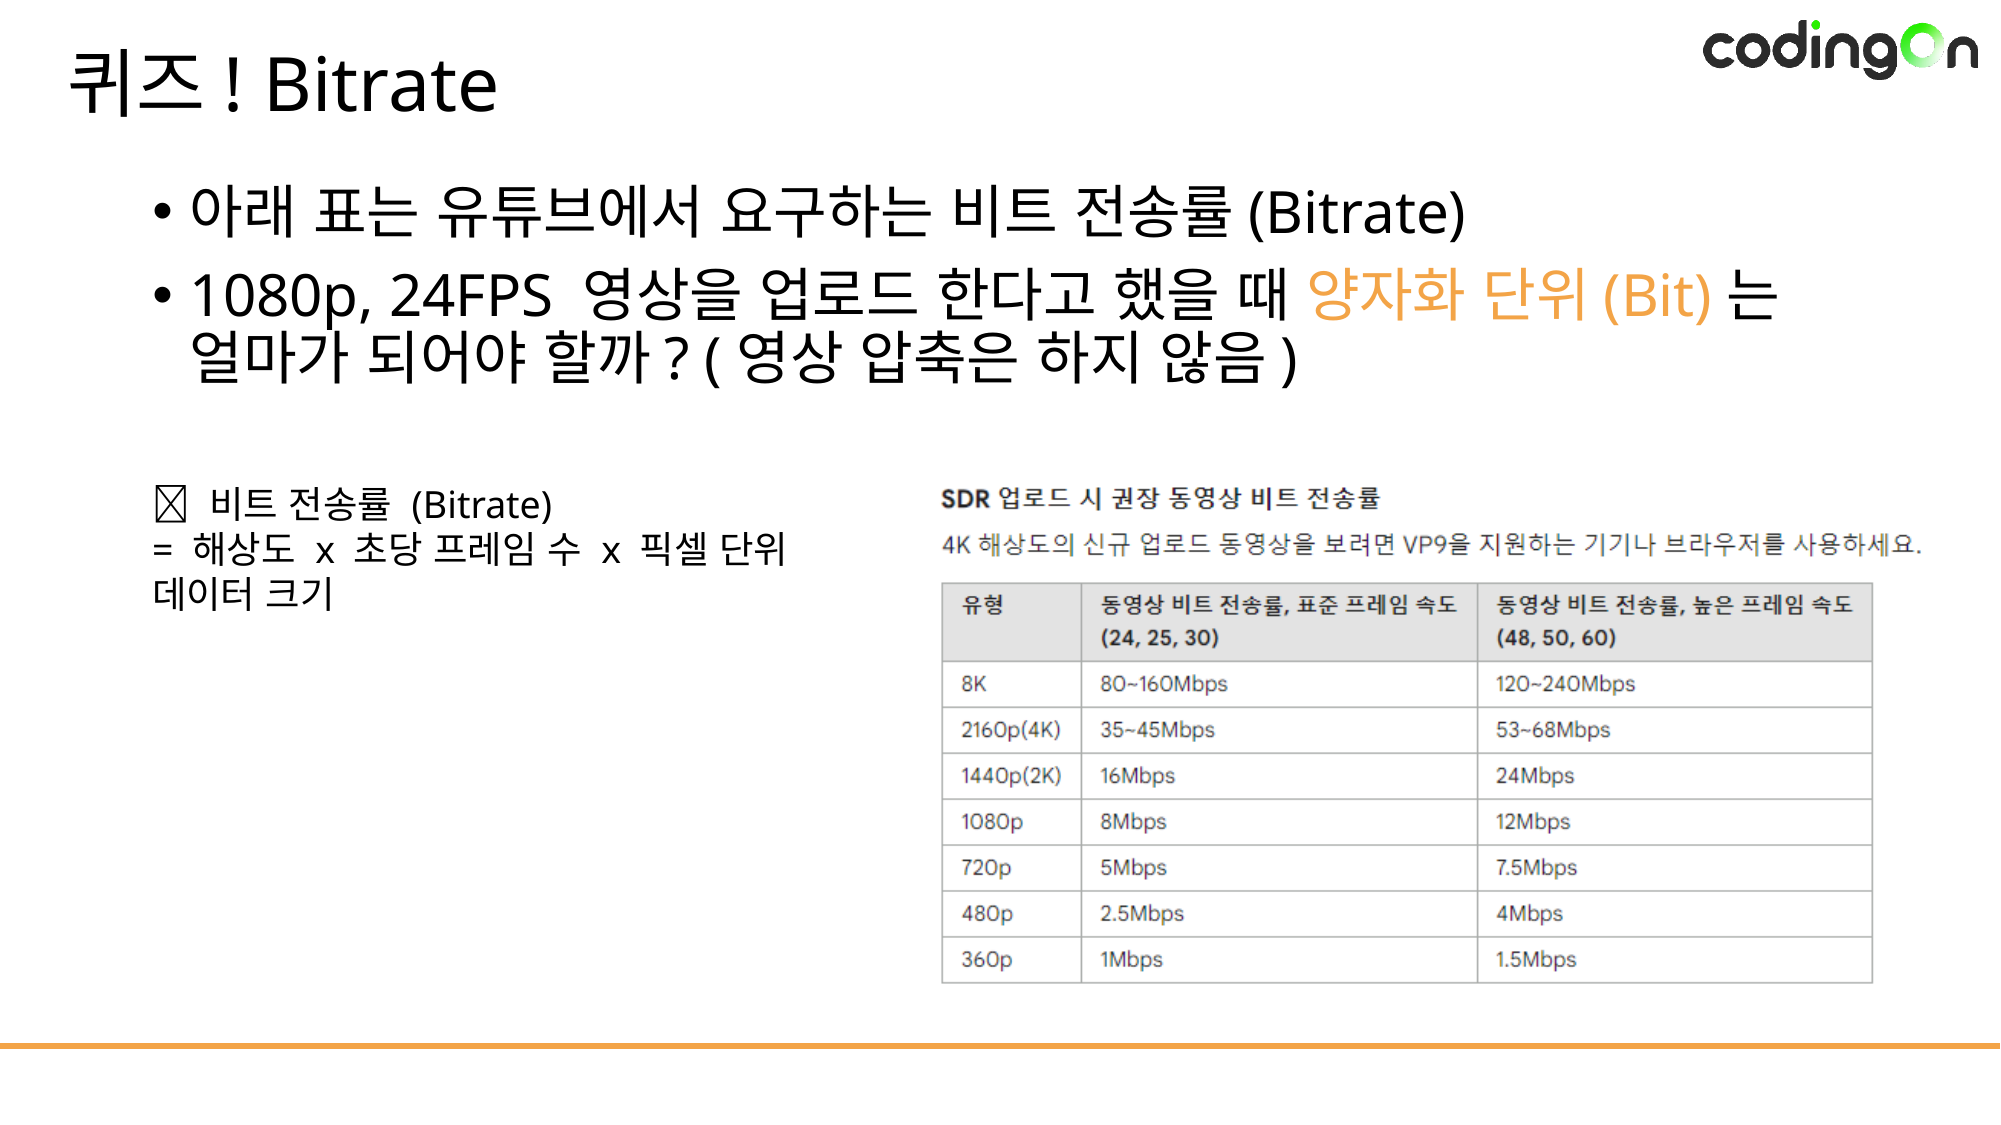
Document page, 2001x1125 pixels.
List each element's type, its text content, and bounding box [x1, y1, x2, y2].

picture [931, 474, 1933, 990]
picture [1703, 20, 1978, 80]
text_box 🎶 비트 전송률 (Bitrate) = 해상도 x 초당 프레임 수 x 픽셀 단위 데이터 크기 [137, 474, 912, 624]
list 아래 표는 유튜브에서 요구하는 비트 전송률(Bitrate) 1080p, 24FPS 영상을 업로드 한다고 했을 때 양자화 단위(Bit)는 얼마가 되어야 할까? (영상 압축은 하지 않음) [137, 175, 1863, 475]
title 퀴즈! Bitrate [52, 17, 1492, 157]
